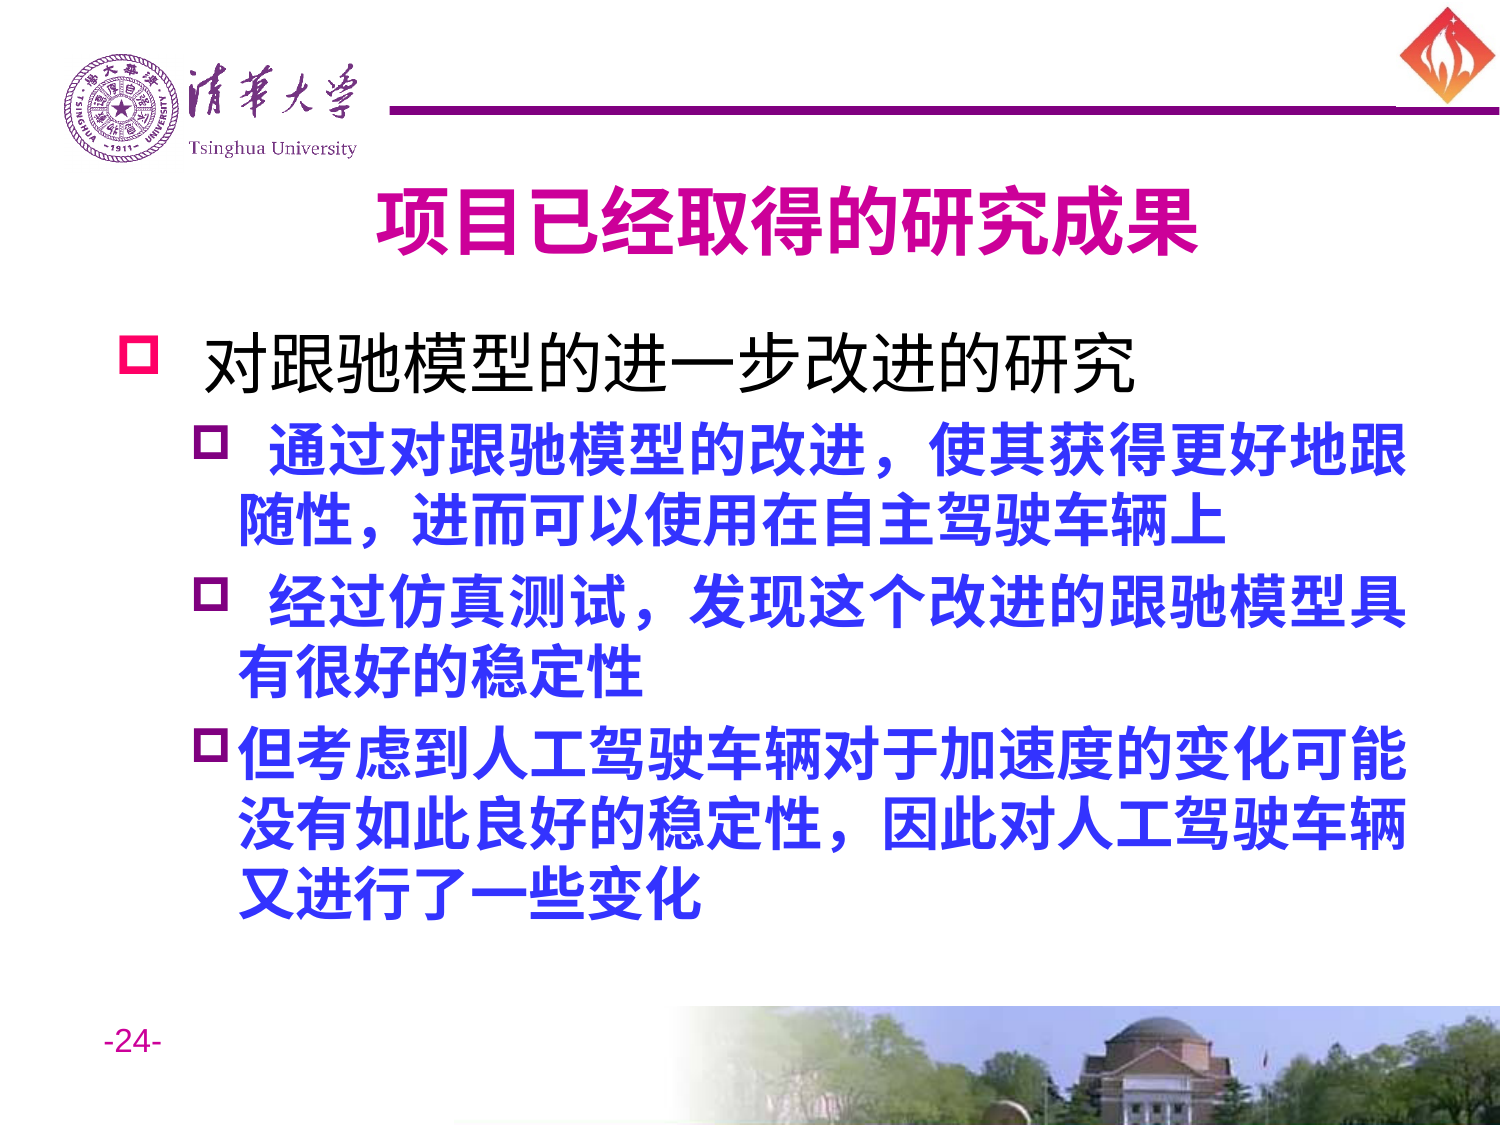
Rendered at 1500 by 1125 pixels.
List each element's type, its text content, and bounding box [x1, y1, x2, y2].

picture [64, 54, 361, 173]
title 项目已经取得的研究成果 [360, 160, 1424, 280]
picture [1396, 2, 1500, 107]
list 对跟驰模型的进一步改进的研究 通过对跟驰模型的改进，使其获得更好地跟随性，进而可以使用在自主驾驶车辆上 经过仿真测试，发现这个改进的跟驰模型具有很好的稳定性 但考虑到人工驾驶车辆对于加速度的变化可能没有如此良好的稳定性，因此对人工驾驶车辆又进行了一些变化 [100, 314, 1424, 988]
picture [454, 1006, 1500, 1125]
